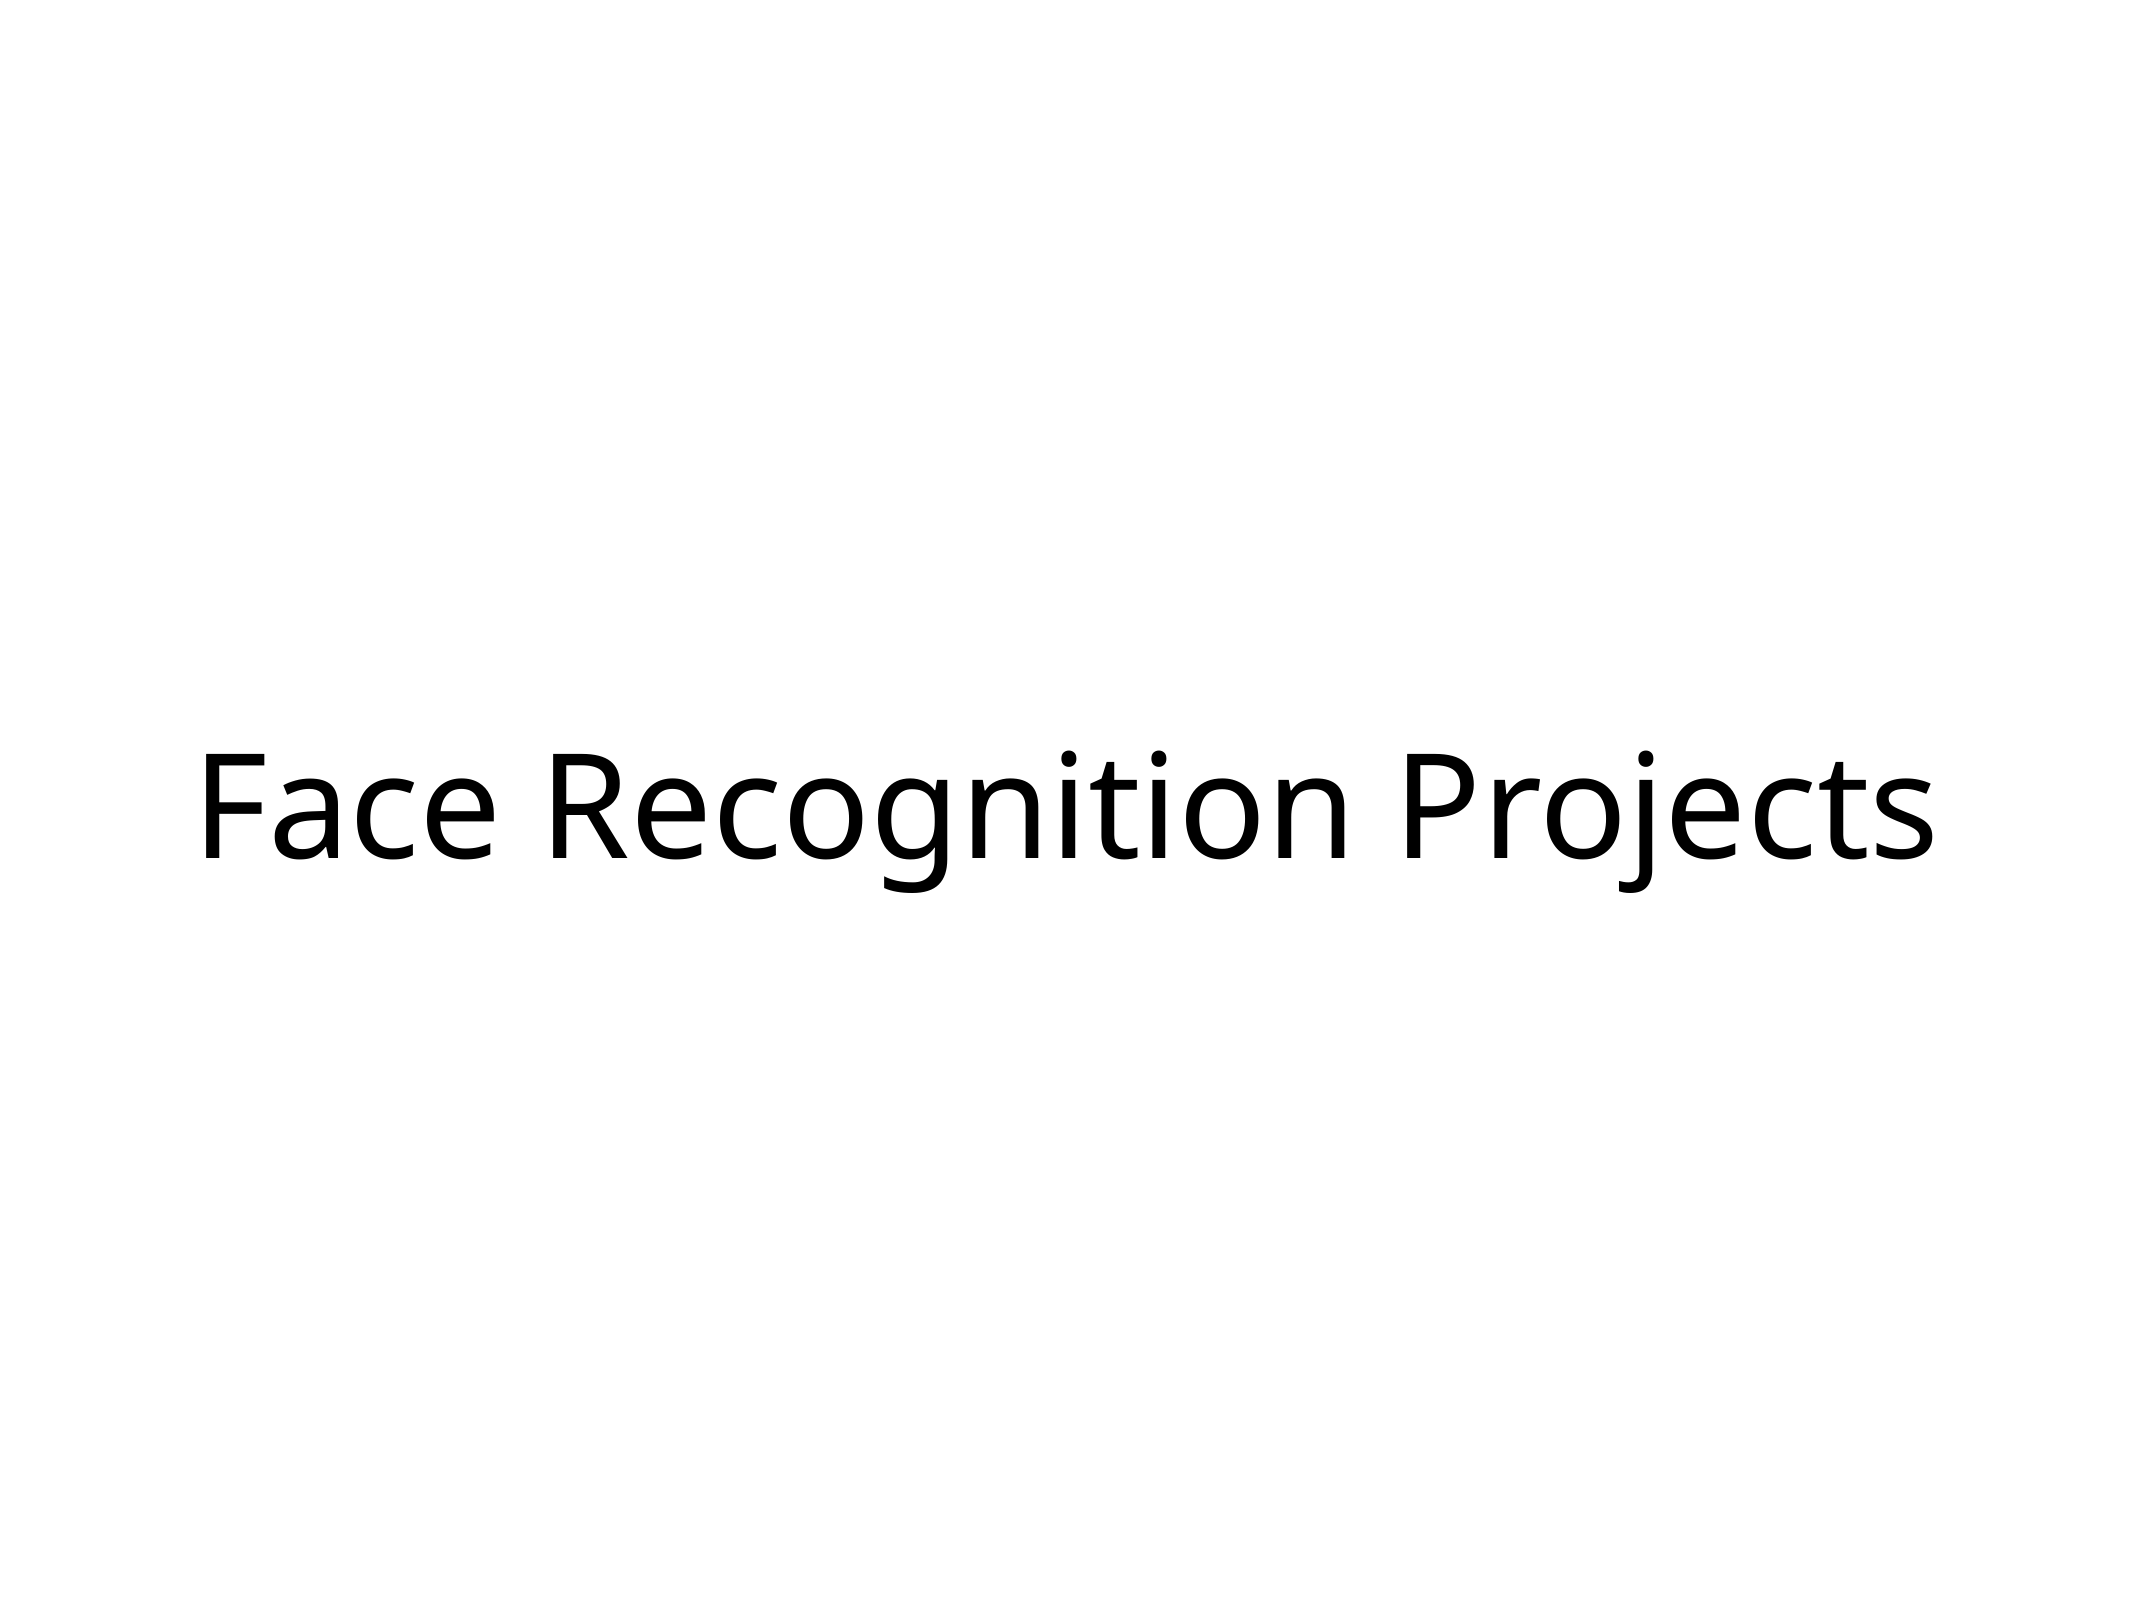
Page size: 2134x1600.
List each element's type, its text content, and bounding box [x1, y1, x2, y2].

title Face Recognition Projects [155, 622, 1978, 978]
